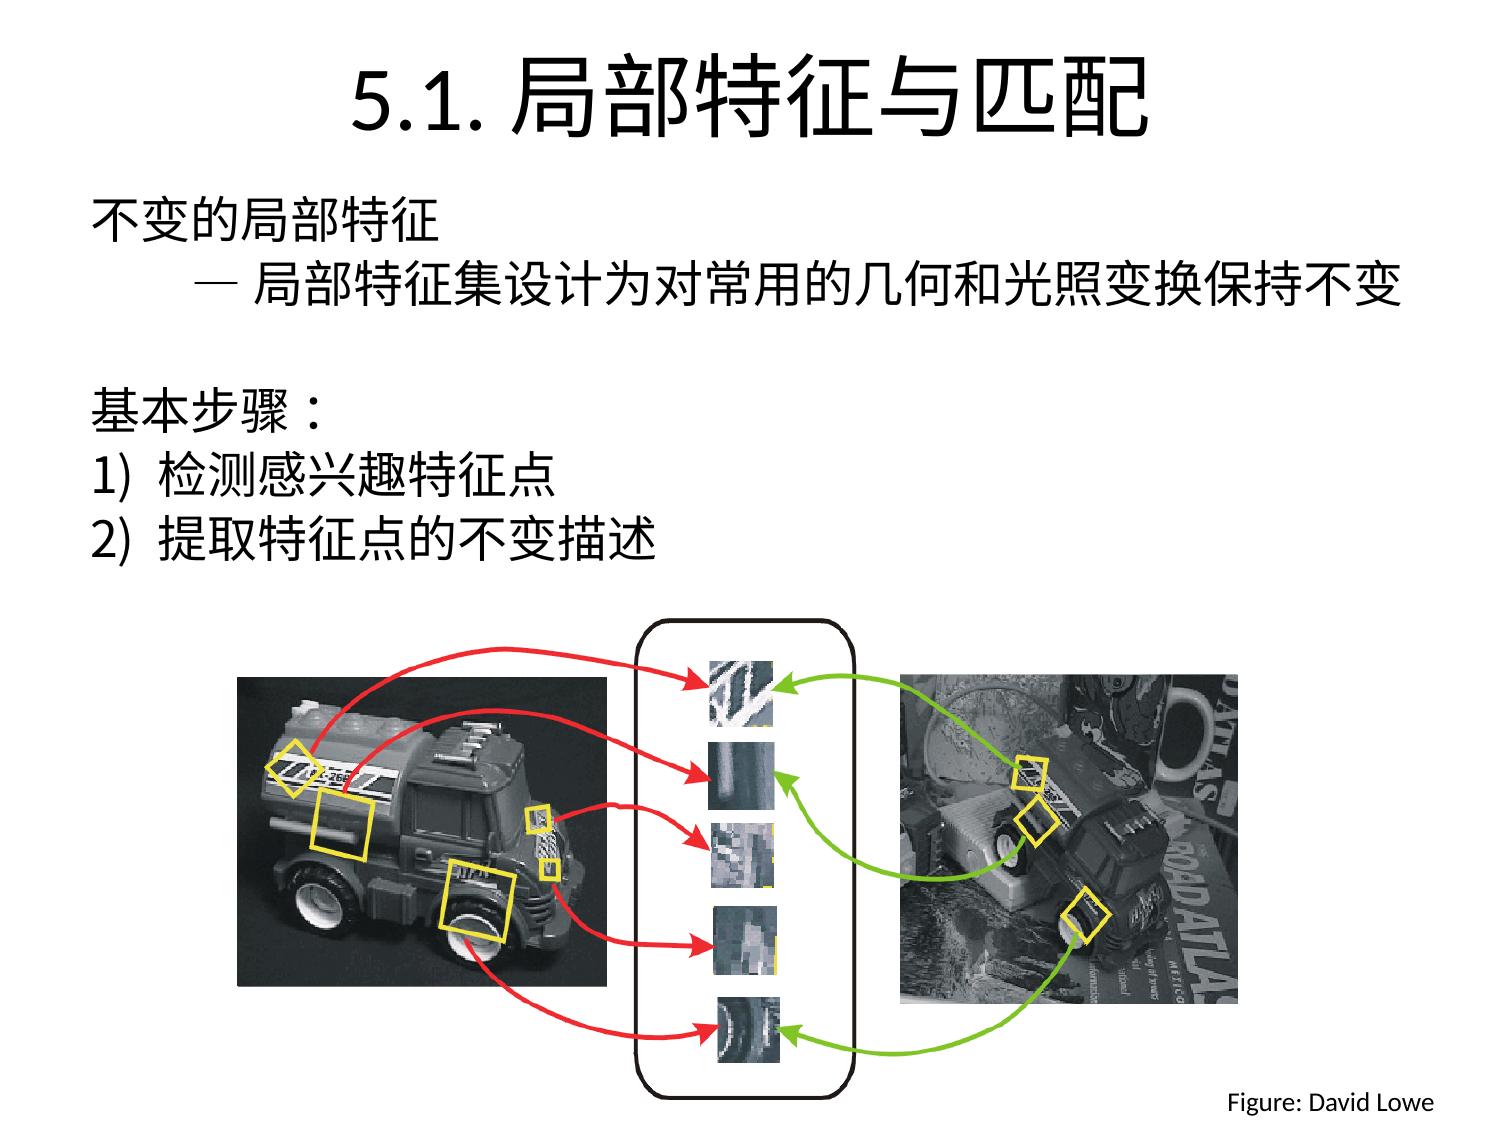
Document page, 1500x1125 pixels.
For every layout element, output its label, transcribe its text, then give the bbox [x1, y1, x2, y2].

text_box Figure: David Lowe [1212, 1077, 1500, 1125]
picture [237, 618, 1238, 1101]
list 不变的局部特征 —局部特征集设计为对常用的几何和光照变换保持不变 基本步骤 ： 检测感兴趣特征点 提取特征点的不变描述 [75, 187, 1450, 863]
title 5.1.局部特征与匹配 [75, 0, 1425, 187]
